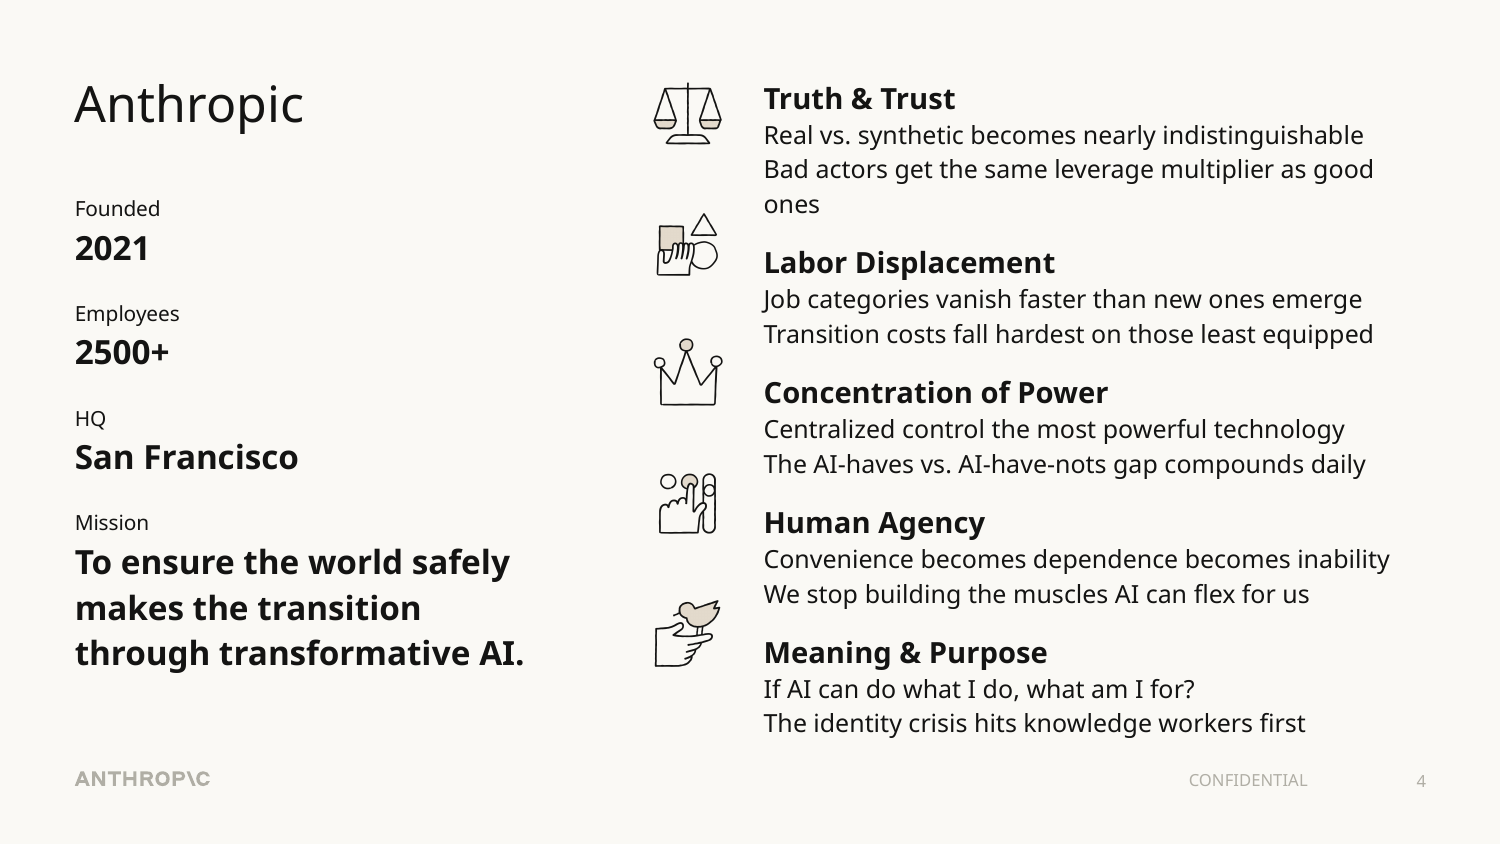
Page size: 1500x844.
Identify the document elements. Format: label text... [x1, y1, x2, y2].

list Founded 2021 [74, 191, 302, 296]
picture [648, 74, 727, 153]
title Anthropic [74, 72, 1427, 157]
list Mission To ensure the world safely makes the transition through transformative AI. [74, 506, 546, 844]
slide_number 4 [1354, 772, 1427, 790]
picture [648, 334, 727, 413]
list HQ San Francisco [74, 401, 302, 506]
picture [648, 464, 727, 543]
picture [648, 594, 727, 673]
picture [648, 204, 727, 283]
list Employees 2500+ [74, 296, 302, 401]
list Truth & Trust Real vs. synthetic becomes nearly indistinguishable Bad actors get the same leverage multiplier as good ones Labor Displacement Job categories vanish faster than new ones emerge Transition costs fall hardest on those least equipped Concentration of Power Centralized control the most powerful technology The AI-haves vs. AI-have-nots gap compounds daily Human Agency Convenience becomes dependence becomes inability We stop building the muscles AI can flex for us Meaning & Purpose If AI can do what I do, what am I for? The identity crisis hits knowledge workers first [763, 157, 1427, 713]
